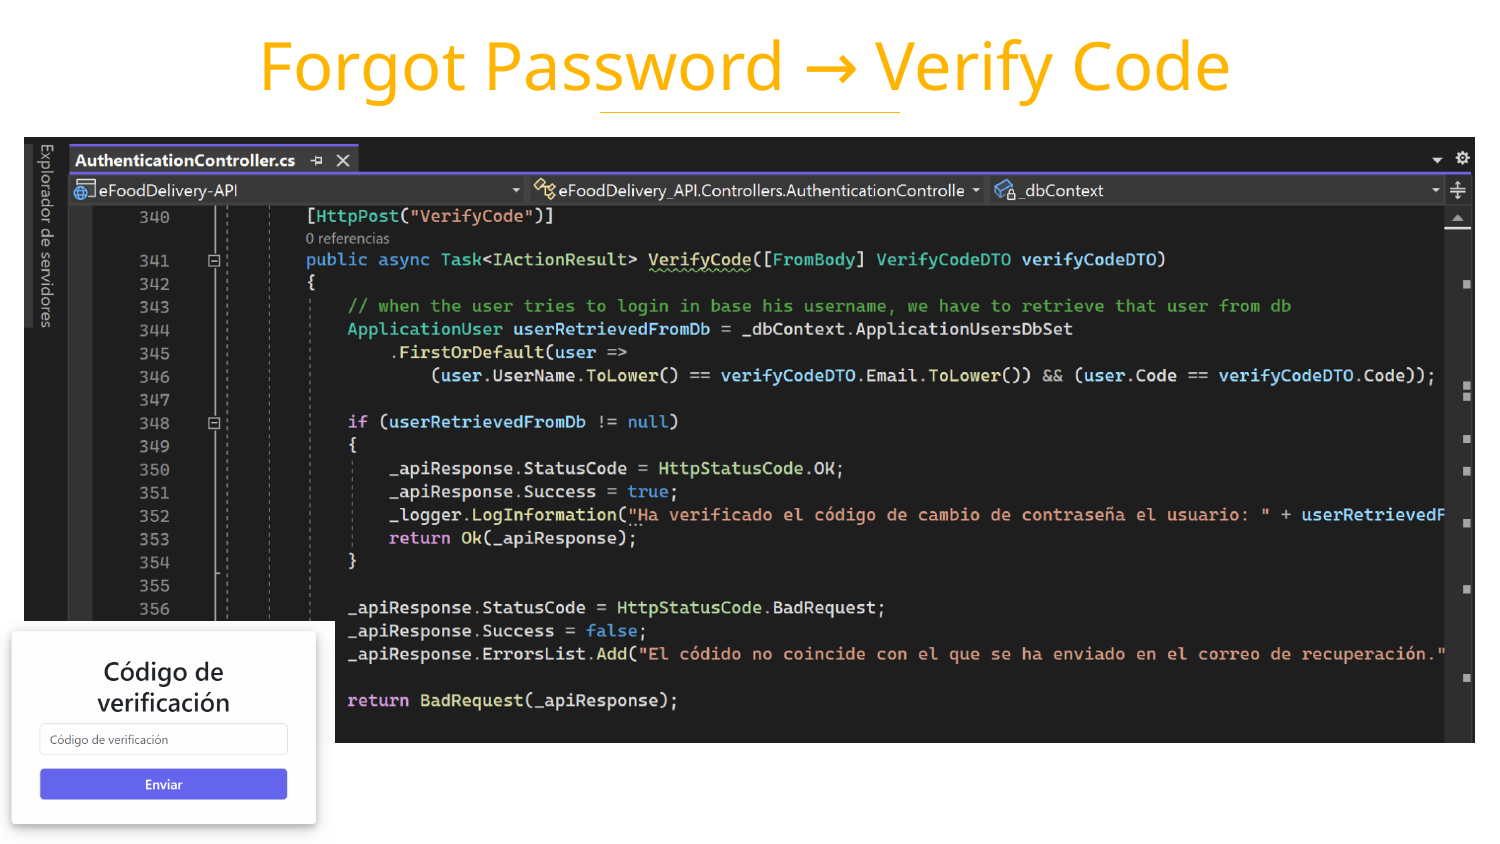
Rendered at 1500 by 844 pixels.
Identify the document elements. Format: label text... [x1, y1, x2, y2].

text_box Forgot Password → Verify Code [56, 16, 1436, 113]
picture [0, 137, 1476, 844]
